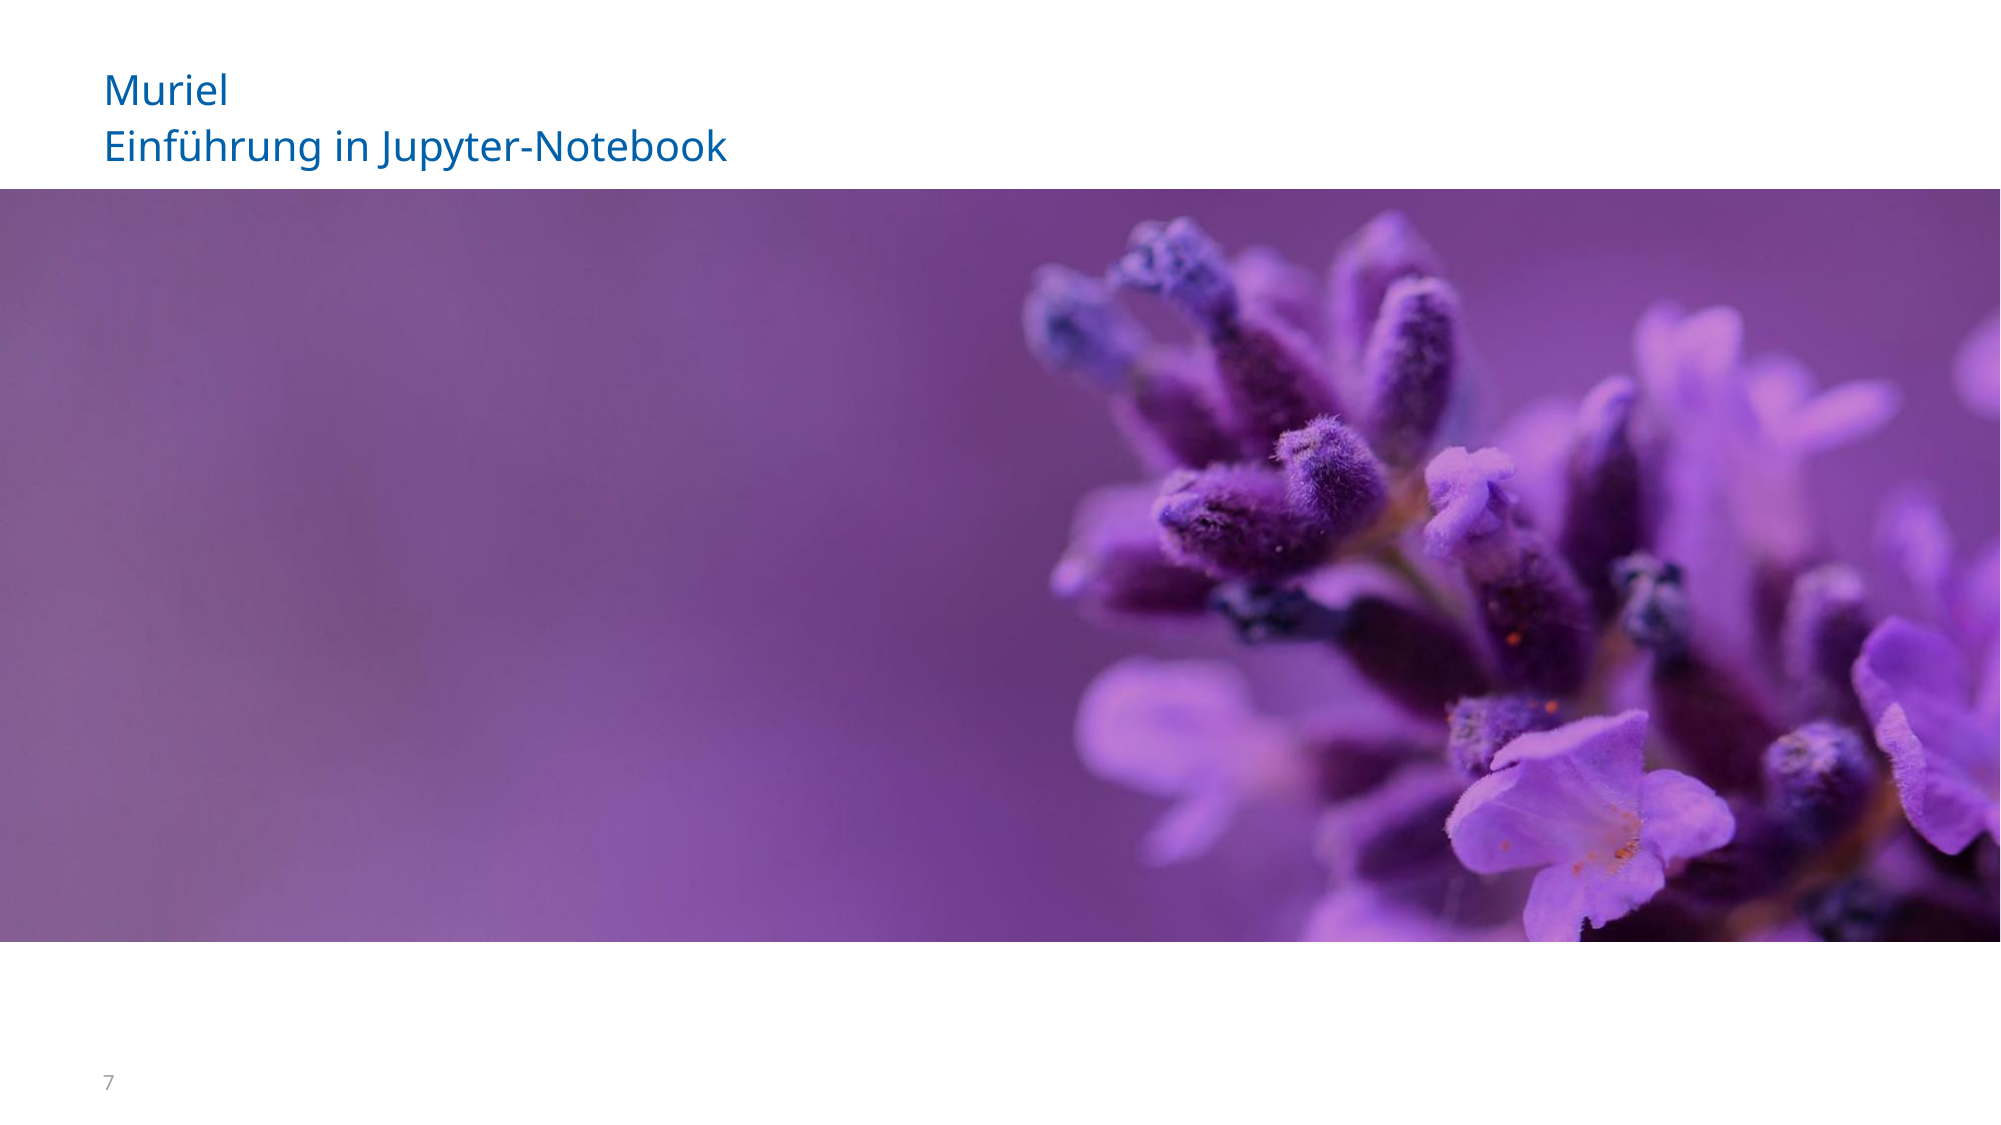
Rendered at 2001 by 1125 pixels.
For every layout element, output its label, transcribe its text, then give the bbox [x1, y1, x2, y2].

slide_number 7 [102, 1065, 182, 1089]
title Muriel [103, 60, 1898, 116]
picture [0, 189, 2001, 942]
list Einführung in Jupyter-Notebook [103, 116, 1898, 173]
